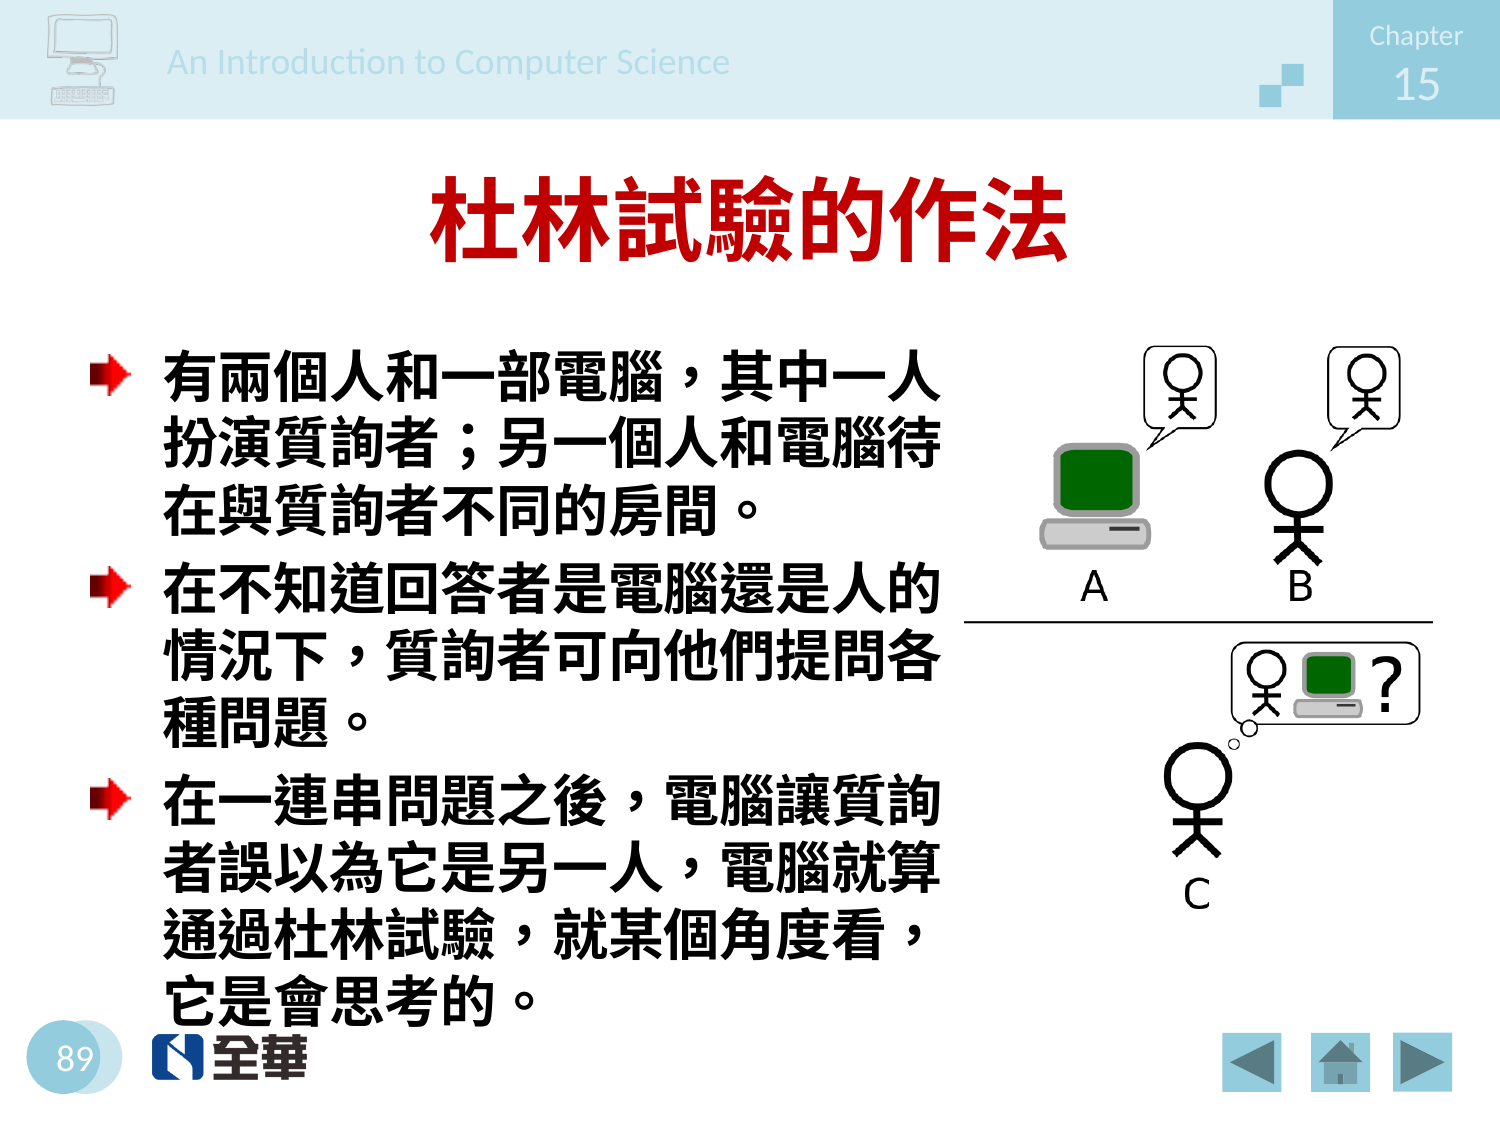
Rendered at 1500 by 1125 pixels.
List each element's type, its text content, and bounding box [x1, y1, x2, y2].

picture [963, 336, 1433, 937]
picture [90, 778, 131, 820]
picture [152, 1043, 307, 1080]
picture [90, 354, 131, 396]
title 杜林試驗的作法 [75, 138, 1425, 297]
picture [47, 14, 118, 106]
picture [90, 566, 131, 608]
list 有兩個人和一部電腦，其中一人扮演質詢者；另一個人和電腦待在與質詢者不同的房間。 在不知道回答者是電腦還是人的情況下，質詢者可向他們提問各種問題。 在一連串問題之後，電腦讓質詢者誤以為它是另一人，電腦就算通過杜林試驗，就某個角度看，它是會思考的。 [75, 333, 965, 1043]
